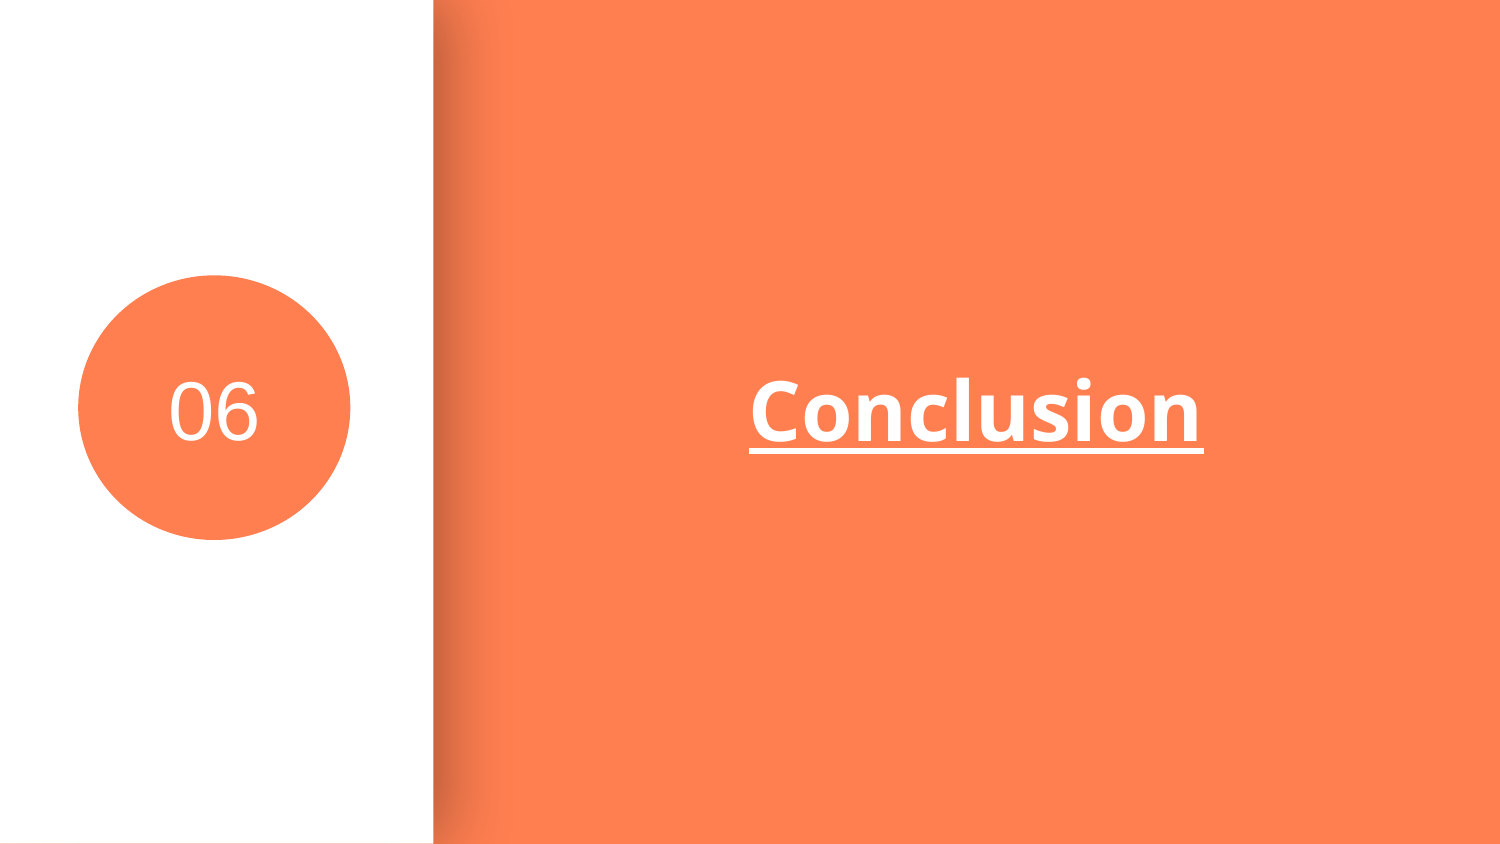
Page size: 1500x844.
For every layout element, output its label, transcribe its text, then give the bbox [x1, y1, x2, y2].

text_box 06 [107, 300, 322, 513]
text_box [135, 275, 294, 300]
title Conclusion [557, 378, 1395, 438]
text_box [322, 326, 351, 489]
text_box [78, 326, 107, 490]
text_box [131, 513, 297, 541]
